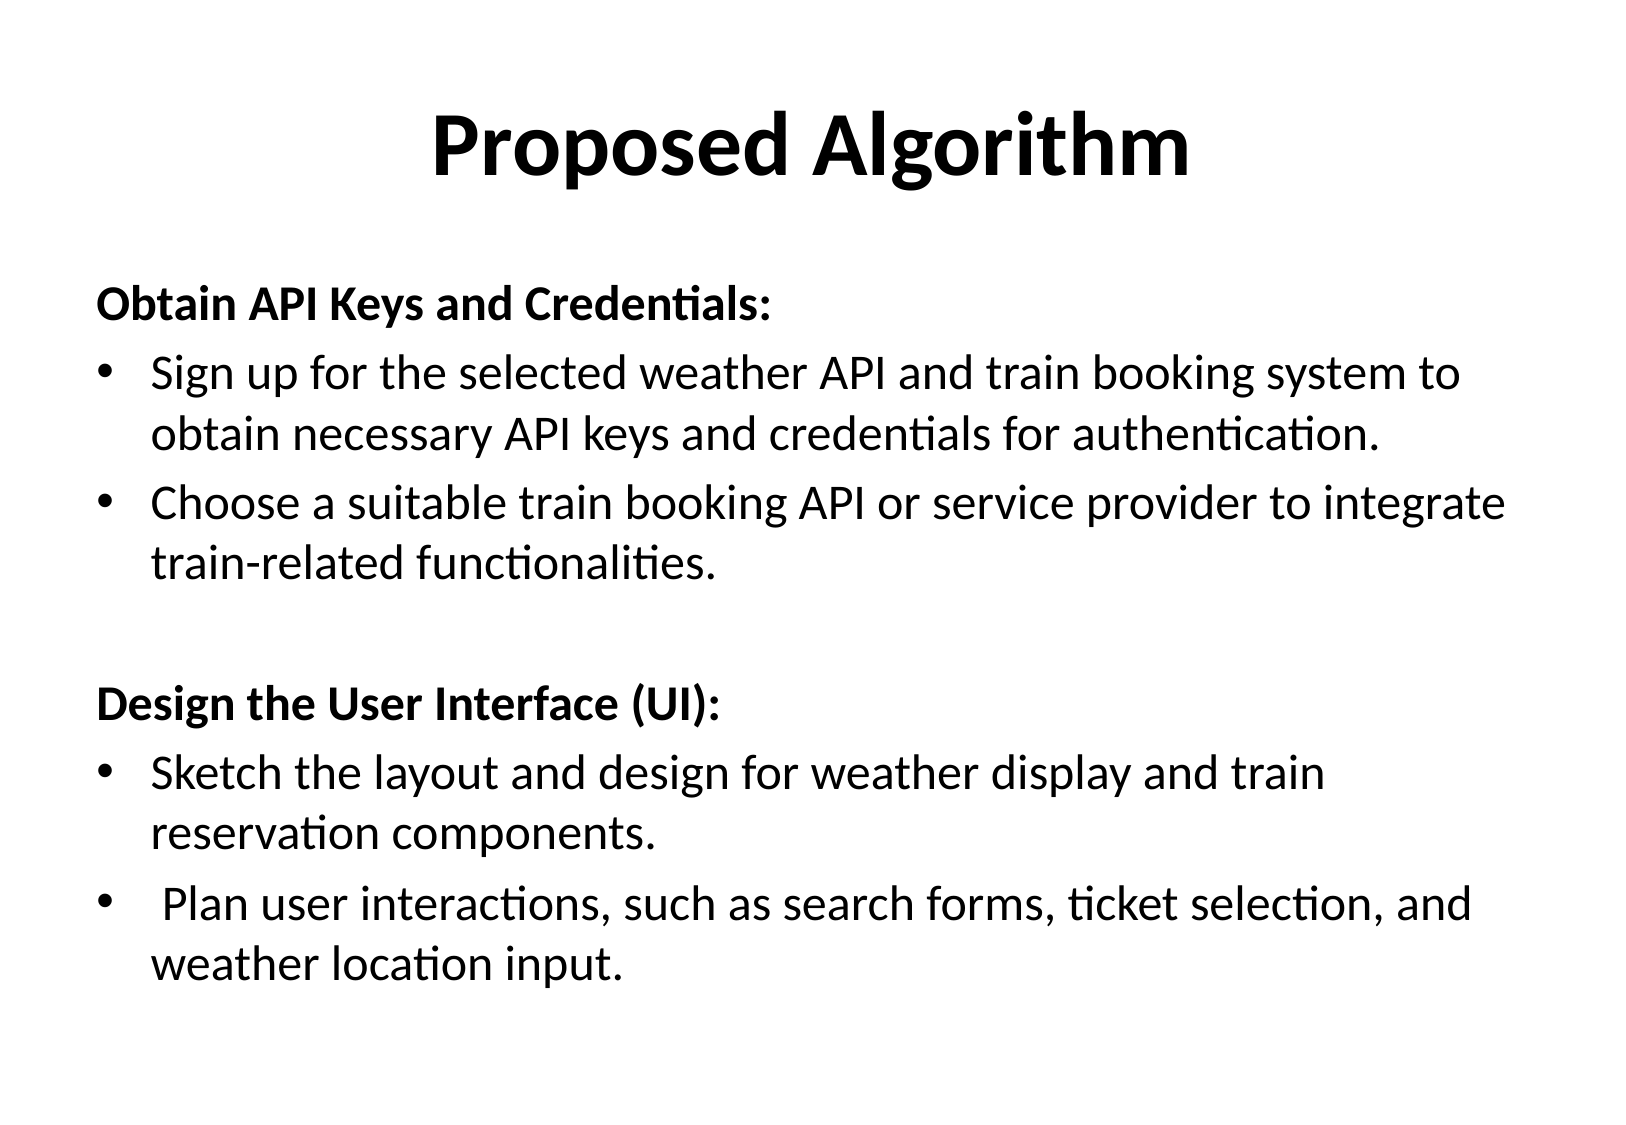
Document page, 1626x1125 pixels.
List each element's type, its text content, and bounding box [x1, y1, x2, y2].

list Obtain API Keys and Credentials: Sign up for the selected weather API and train booking system to obtain necessary API keys and credentials for authentication. Choose a suitable train booking API or service provider to integrate train-related functionalities. Design the User Interface (UI): Sketch the layout and design for weather display and train reservation components. Plan user interactions, such as search forms, ticket selection, and weather location input. [81, 262, 1544, 1005]
title Proposed Algorithm [81, 45, 1544, 233]
